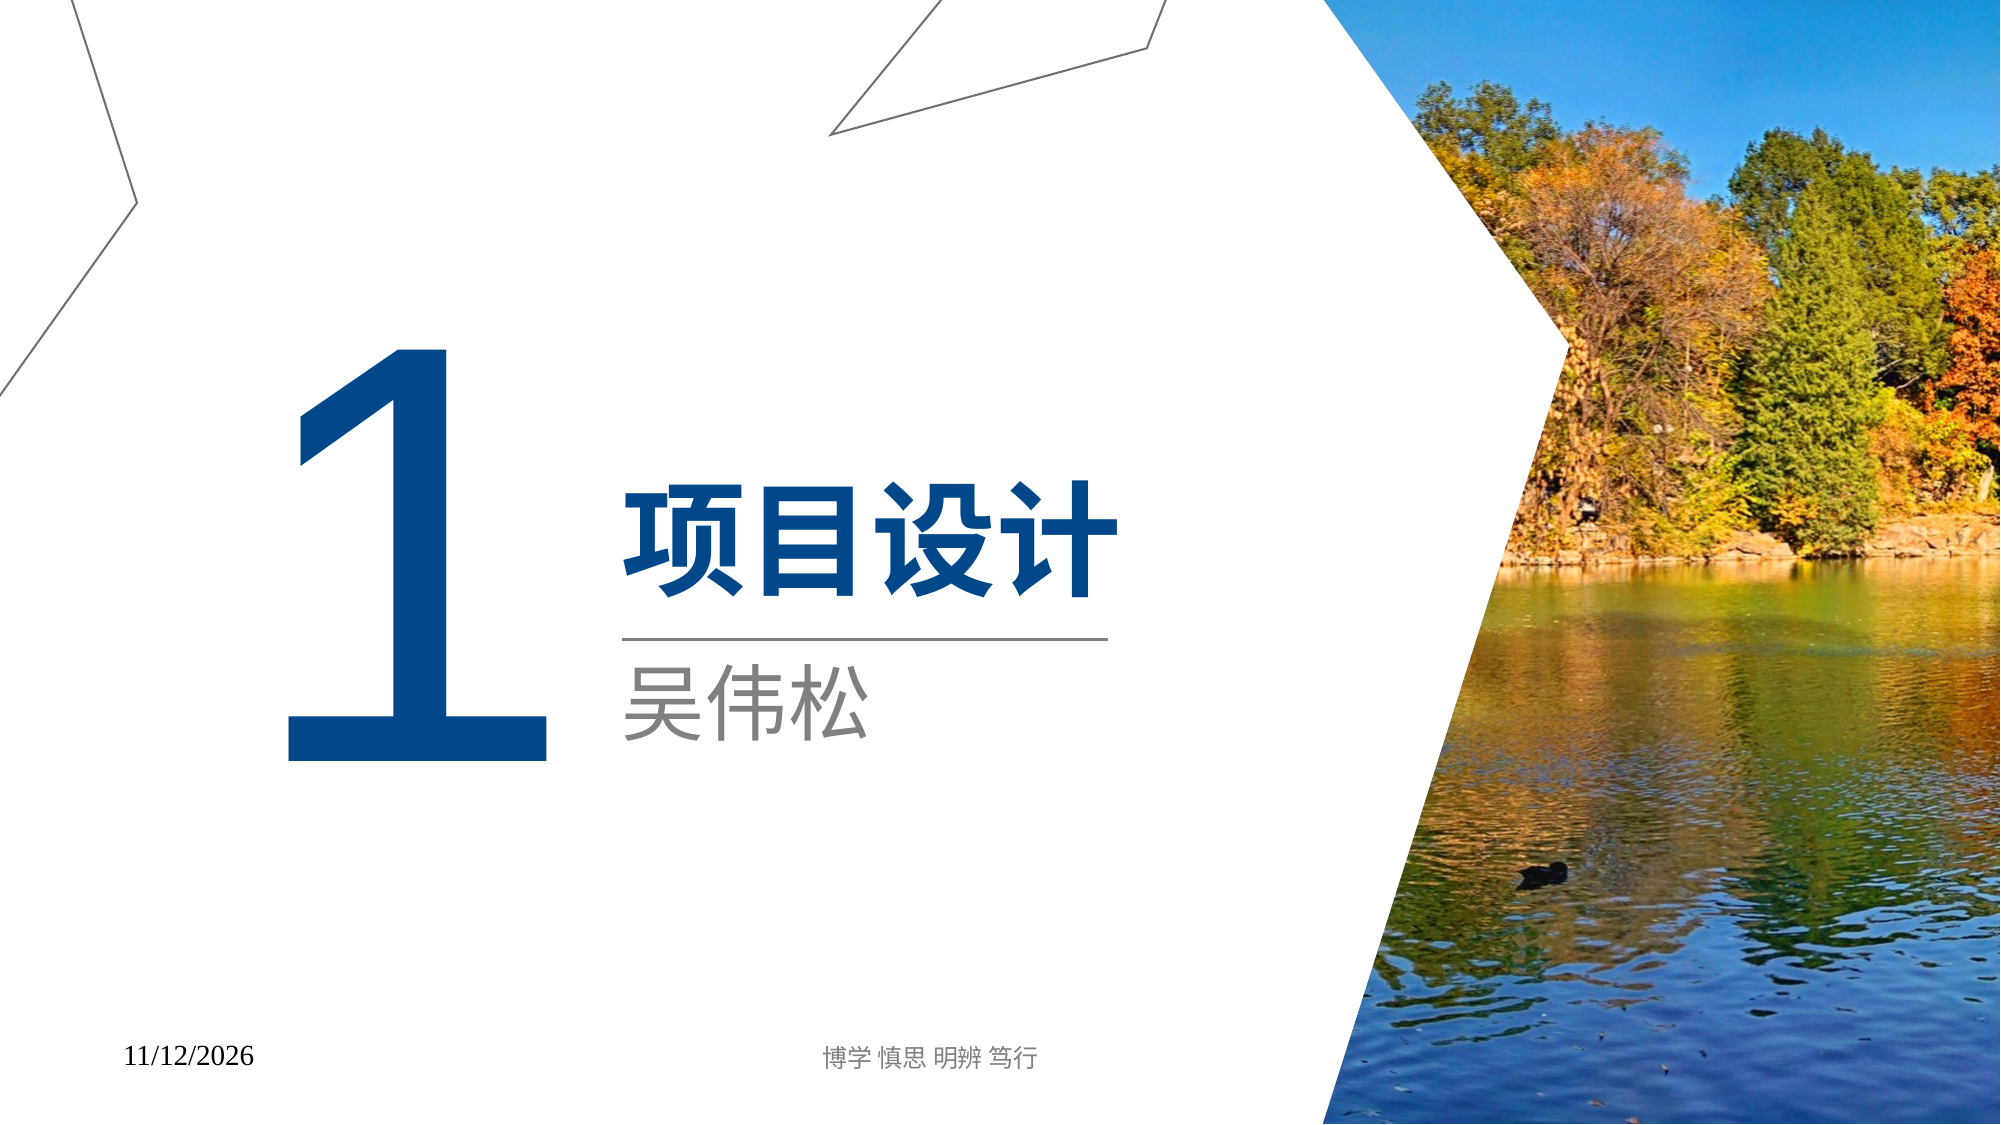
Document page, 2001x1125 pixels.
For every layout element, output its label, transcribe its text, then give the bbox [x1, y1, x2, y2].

list 吴伟松 [621, 625, 1123, 790]
list 项目设计 [621, 464, 1123, 625]
picture [1322, 0, 2000, 1124]
slide_number [108, 1024, 559, 1085]
list 1 [228, 227, 607, 898]
